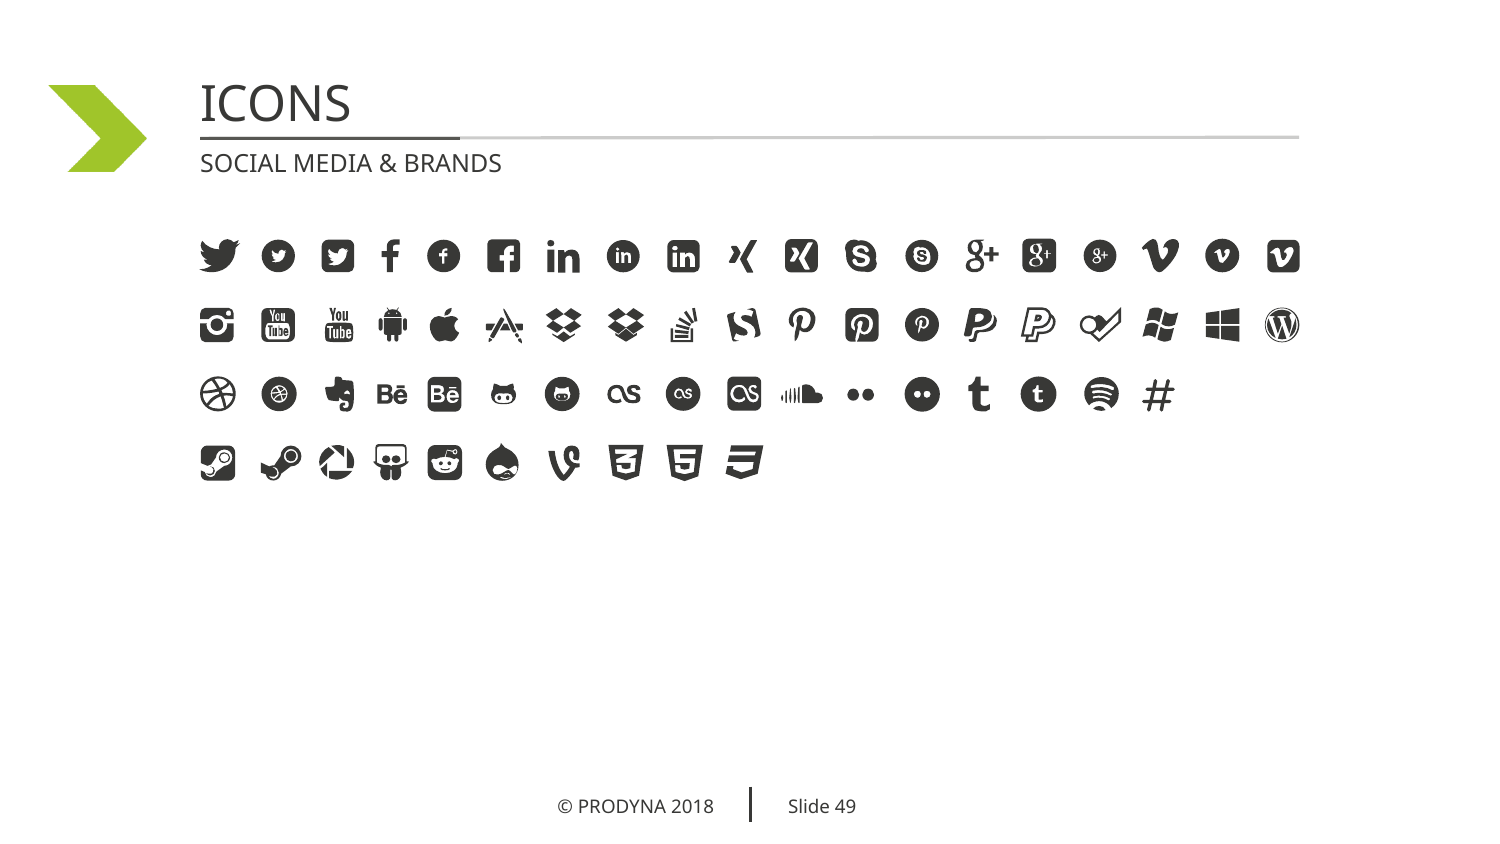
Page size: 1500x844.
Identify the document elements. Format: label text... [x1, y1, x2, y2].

text_box [1093, 406, 1106, 411]
text_box [666, 444, 703, 482]
picture [48, 85, 147, 172]
text_box [381, 239, 400, 273]
text_box [1142, 322, 1175, 342]
text_box [200, 307, 234, 320]
text_box [321, 239, 355, 273]
text_box [728, 240, 757, 273]
text_box [1020, 376, 1057, 412]
text_box [793, 386, 800, 404]
text_box [727, 376, 762, 411]
text_box [261, 376, 297, 412]
text_box [904, 376, 940, 412]
text_box [552, 331, 575, 343]
text_box [847, 388, 860, 401]
text_box [1020, 307, 1056, 343]
text_box [487, 239, 521, 273]
text_box [427, 445, 463, 481]
text_box [210, 318, 224, 332]
text_box [1205, 310, 1220, 324]
text_box [485, 308, 523, 344]
text_box [545, 308, 582, 333]
text_box [667, 240, 700, 273]
text_box [1146, 307, 1163, 323]
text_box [547, 239, 580, 273]
text_box [963, 308, 997, 342]
text_box [261, 308, 295, 342]
list ICONS [185, 71, 1299, 132]
text_box [403, 318, 407, 331]
text_box [862, 388, 875, 401]
text_box [1221, 308, 1240, 324]
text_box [726, 308, 762, 343]
text_box [1141, 238, 1179, 273]
text_box [965, 239, 985, 273]
text_box [200, 323, 234, 343]
text_box [325, 376, 354, 412]
text_box [319, 445, 345, 477]
text_box [383, 307, 402, 317]
text_box [1205, 238, 1240, 273]
text_box [200, 376, 236, 412]
list Social MEDIA & BRANDS [185, 143, 1298, 173]
text_box [968, 376, 990, 412]
text_box [607, 308, 645, 342]
text_box [427, 239, 461, 273]
text_box [802, 384, 823, 404]
text_box [329, 470, 353, 480]
text_box [1161, 311, 1179, 327]
text_box [544, 376, 580, 412]
text_box [378, 318, 402, 342]
text_box [984, 247, 999, 262]
text_box [1221, 325, 1240, 342]
text_box [260, 445, 302, 481]
text_box [905, 239, 939, 273]
text_box [1083, 239, 1117, 273]
text_box [725, 445, 764, 480]
text_box [373, 444, 409, 481]
text_box [491, 383, 517, 405]
text_box [788, 307, 816, 342]
text_box [844, 239, 877, 273]
text_box [608, 444, 644, 481]
text_box [845, 308, 879, 342]
text_box [665, 376, 701, 411]
text_box [606, 240, 640, 273]
text_box [199, 239, 241, 273]
text_box [200, 445, 236, 481]
text_box [261, 239, 295, 273]
text_box [785, 239, 818, 273]
text_box [548, 445, 580, 481]
text_box [607, 384, 641, 404]
text_box [1079, 307, 1122, 342]
text_box [1084, 377, 1119, 409]
text_box [346, 447, 355, 469]
text_box [1142, 379, 1175, 412]
text_box [427, 376, 462, 412]
text_box [1264, 307, 1300, 343]
text_box [670, 307, 698, 343]
text_box [1267, 239, 1300, 273]
text_box [324, 307, 354, 343]
text_box [377, 384, 408, 405]
text_box [429, 307, 460, 342]
text_box [1022, 238, 1057, 273]
text_box [905, 307, 939, 342]
text_box [1205, 325, 1220, 339]
text_box [485, 442, 519, 481]
